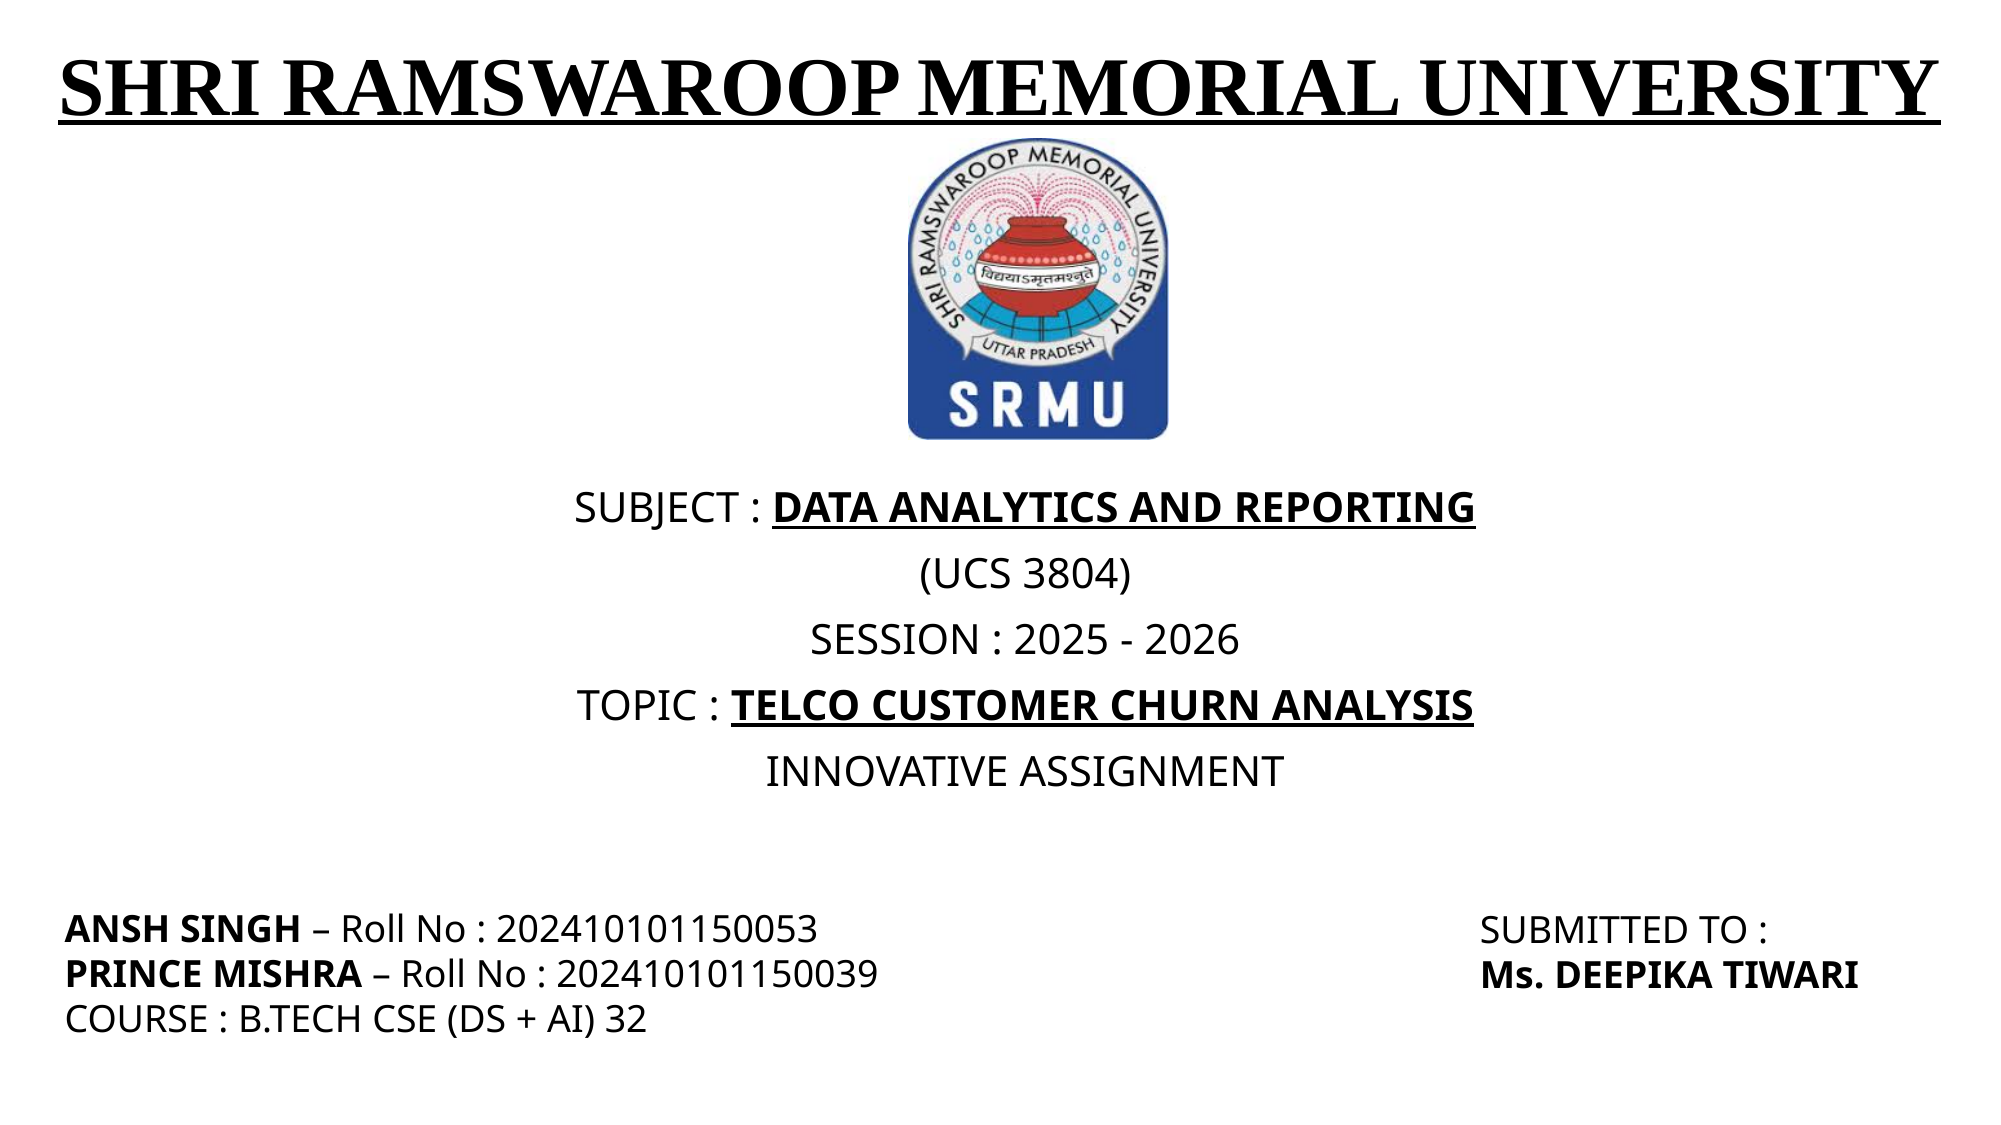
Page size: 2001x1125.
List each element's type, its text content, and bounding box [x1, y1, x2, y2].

text_box SUBMITTED TO : Ms. DEEPIKA TIWARI [1464, 898, 2000, 1004]
text_box ANSH SINGH – Roll No : 202410101150053 PRINCE MISHRA – Roll No : 202410101150039 COURSE : B.TECH CSE (DS + AI) 32 [49, 897, 949, 1048]
subtitle SUBJECT : DATA ANALYTICS AND REPORTING (UCS 3804) SESSION : 2025 - 2026 TOPIC : TELCO CUSTOMER CHURN ANALYSIS INNOVATIVE ASSIGNMENT [275, 479, 1776, 751]
picture [906, 136, 1169, 449]
title SHRI RAMSWAROOP MEMORIAL UNIVERSITY [0, 43, 2000, 141]
